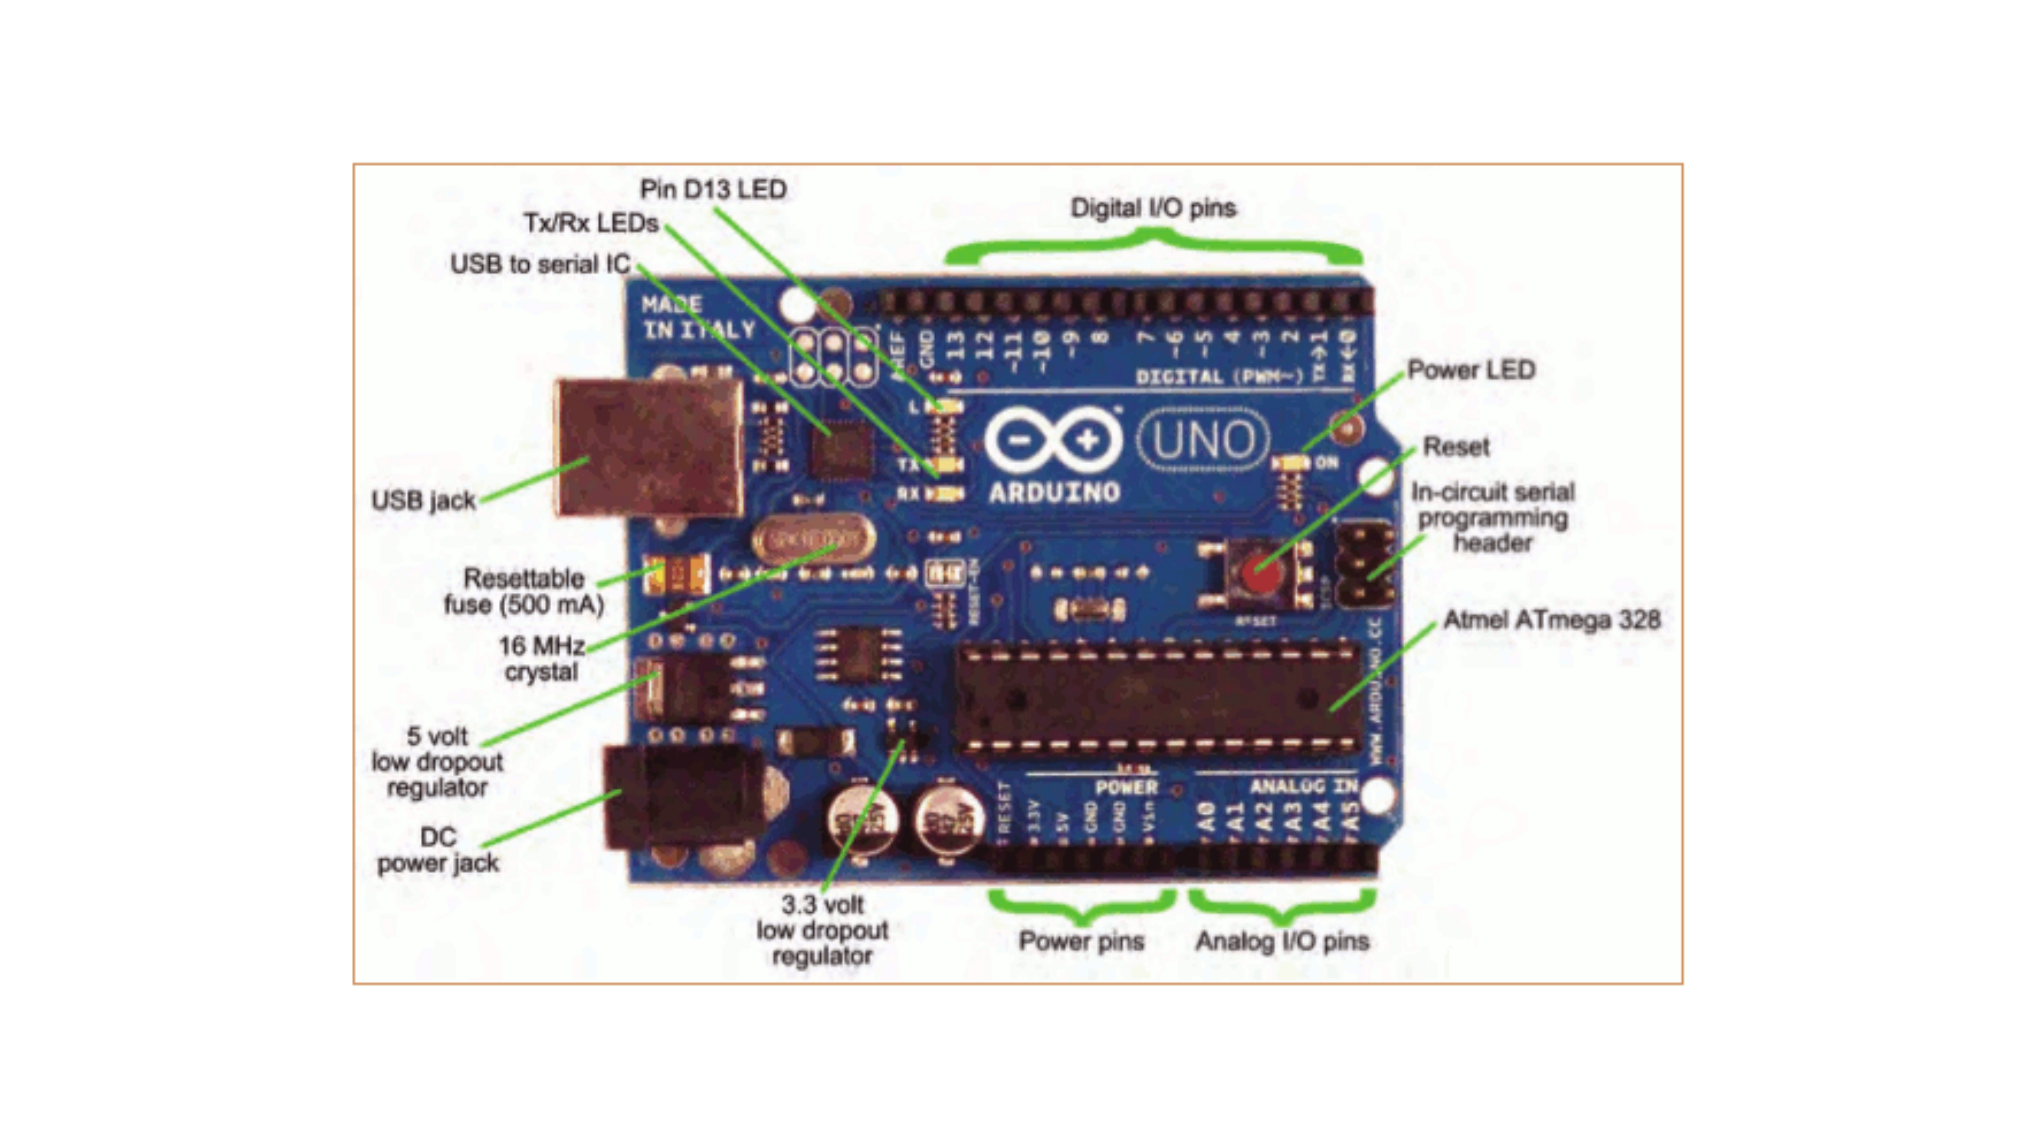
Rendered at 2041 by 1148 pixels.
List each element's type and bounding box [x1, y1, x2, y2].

picture [350, 159, 1689, 988]
